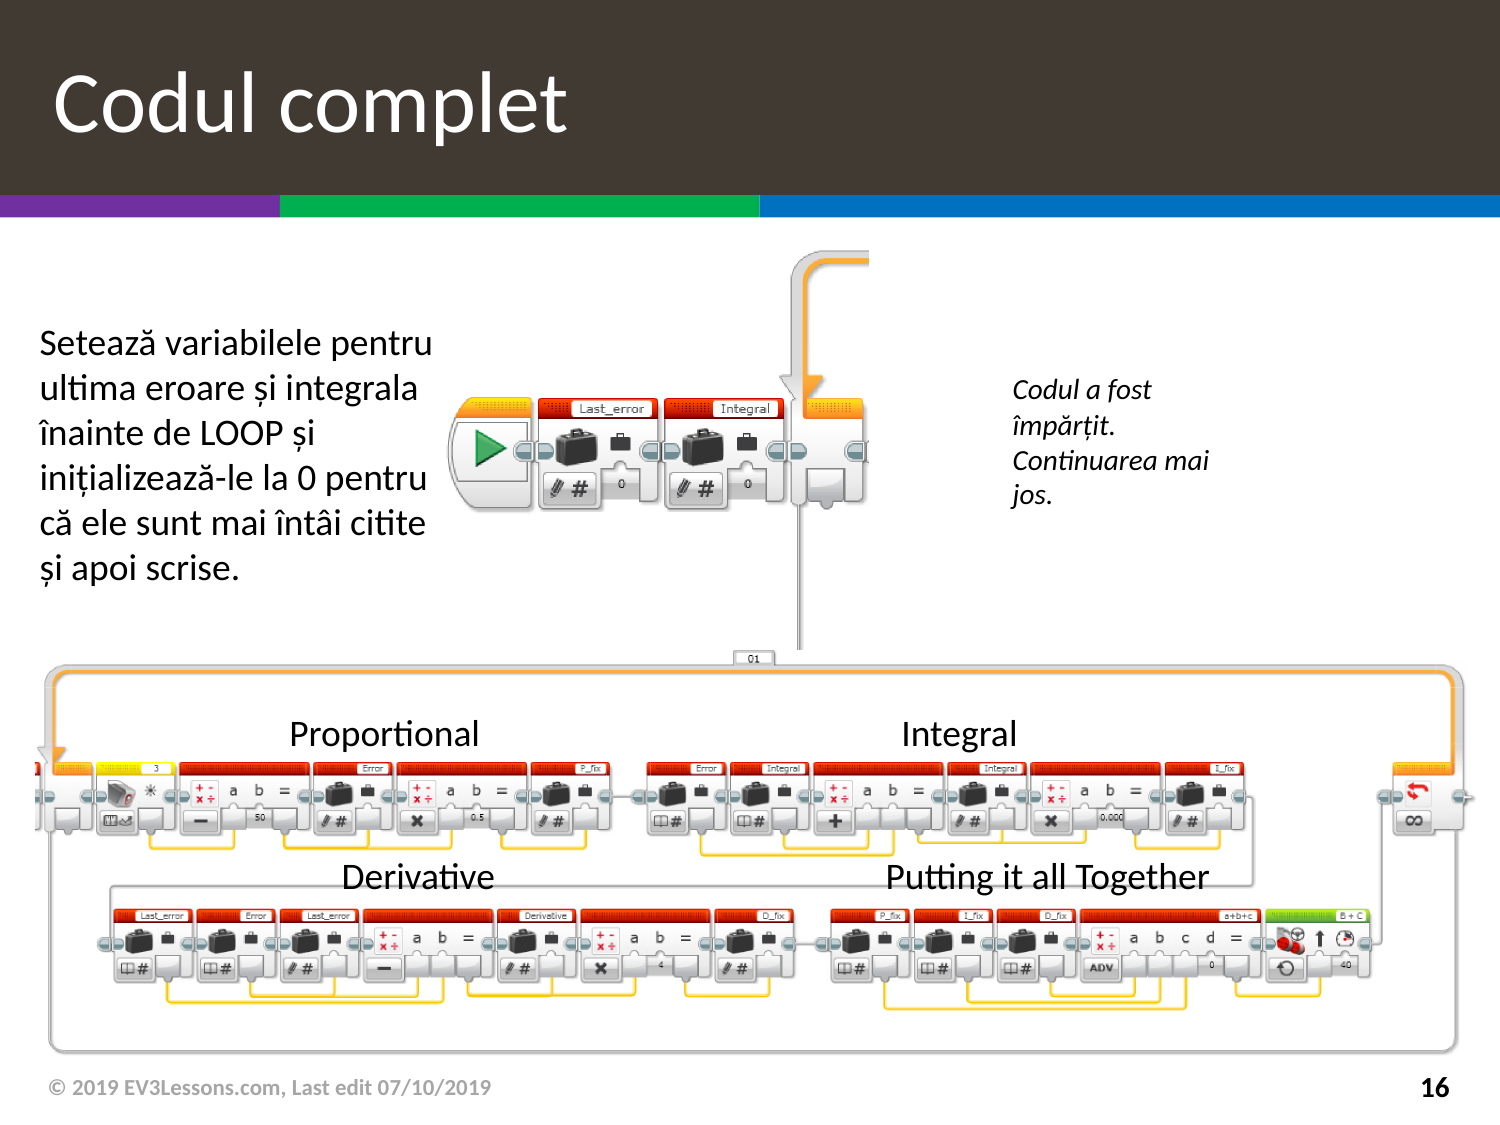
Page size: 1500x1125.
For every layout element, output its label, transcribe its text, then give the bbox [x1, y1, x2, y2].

picture [441, 233, 870, 651]
text_box Setează variabilele pentru ultima eroare și integrala înainte de LOOP și inițializează-le la 0 pentru că ele sunt mai întâi citite și apoi scrise. [24, 310, 429, 596]
slide_number 16 [1361, 1082, 1465, 1116]
footer © 2019 EV3Lessons.com, Last edit 07/10/2019 [32, 1082, 1038, 1116]
text_box Codul a fost împărțit. Continuarea mai jos. [997, 363, 1233, 519]
title Codul complet [0, 0, 1500, 195]
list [34, 644, 1481, 1067]
